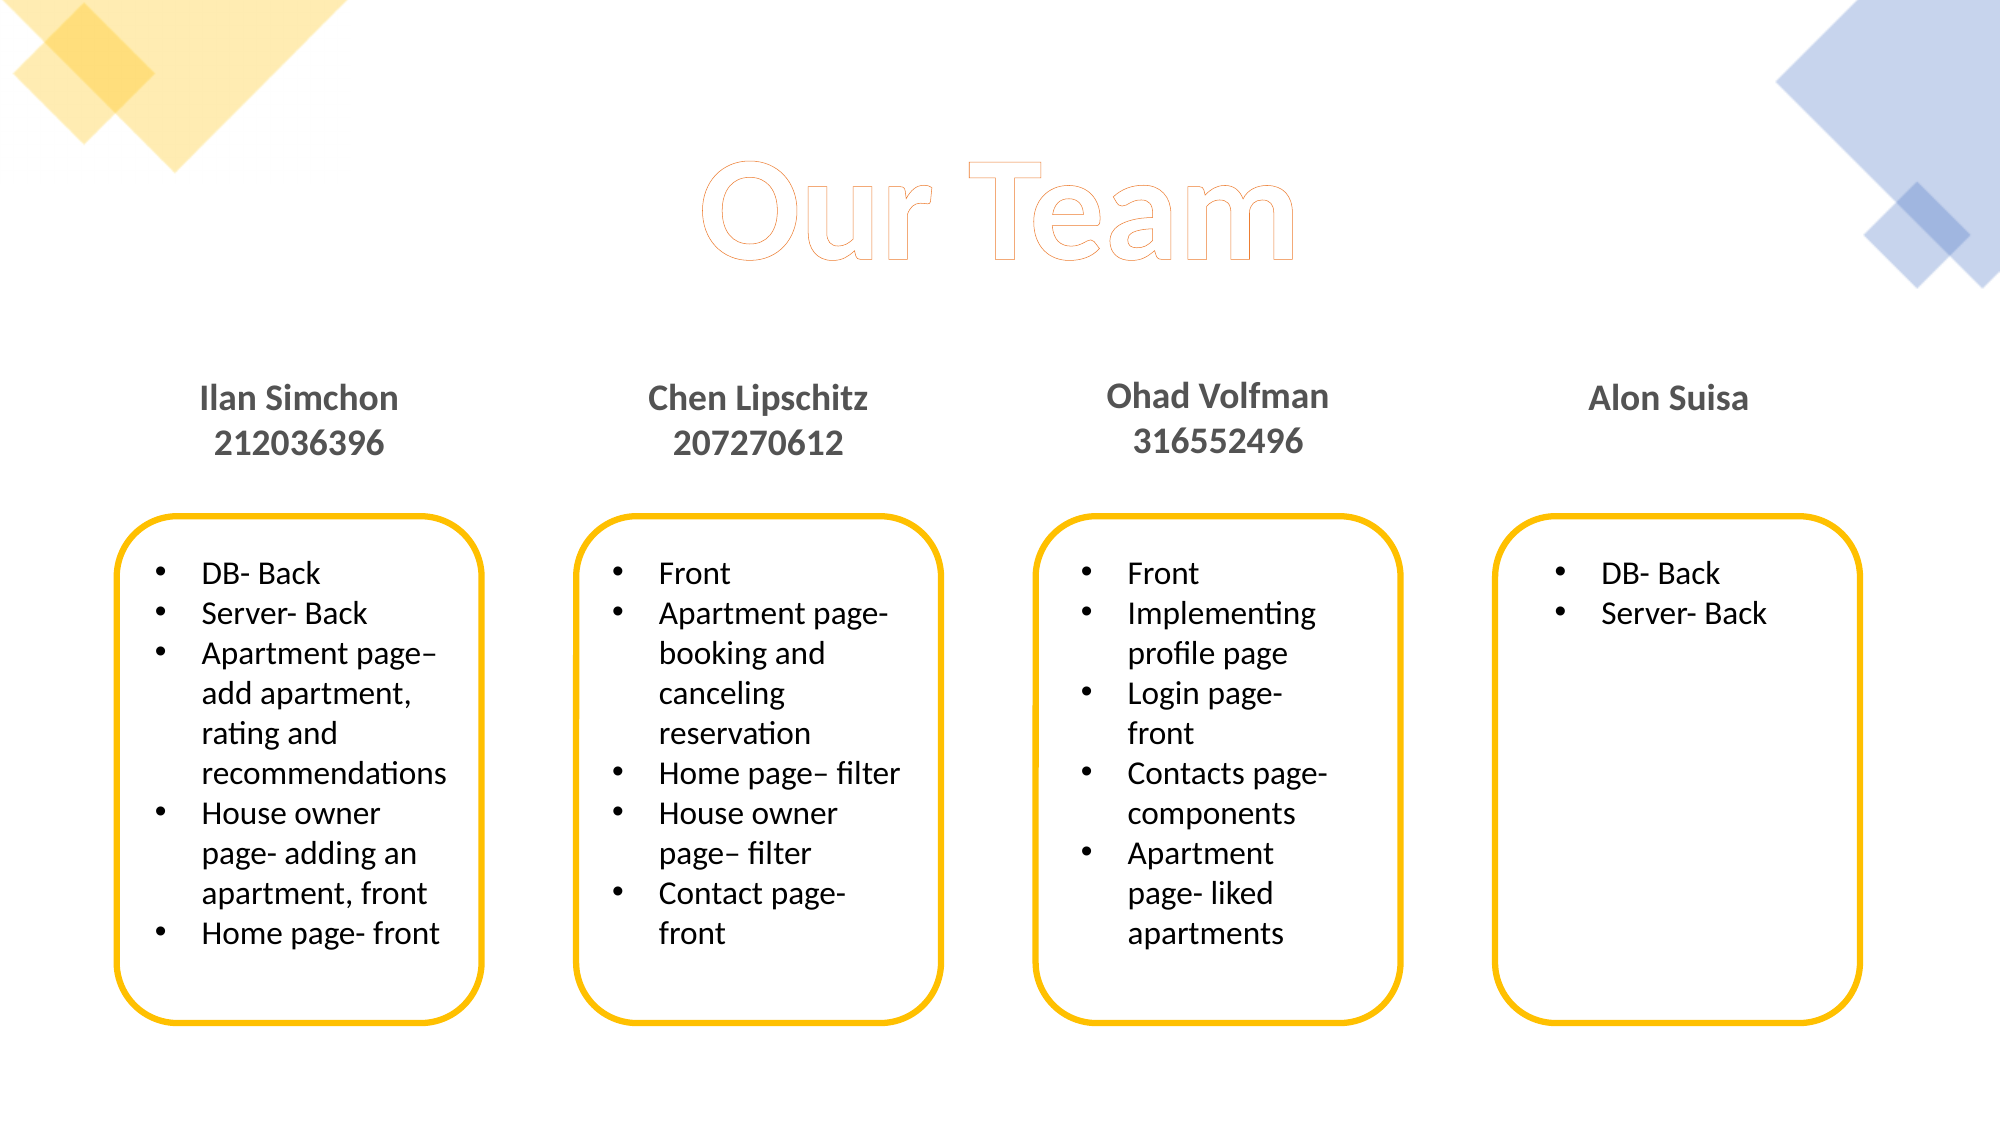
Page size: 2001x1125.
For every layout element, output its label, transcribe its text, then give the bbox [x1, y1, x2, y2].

picture [1735, 0, 2000, 317]
text_box Our Team [683, 101, 1316, 297]
picture [0, 0, 350, 184]
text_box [116, 363, 1860, 1024]
